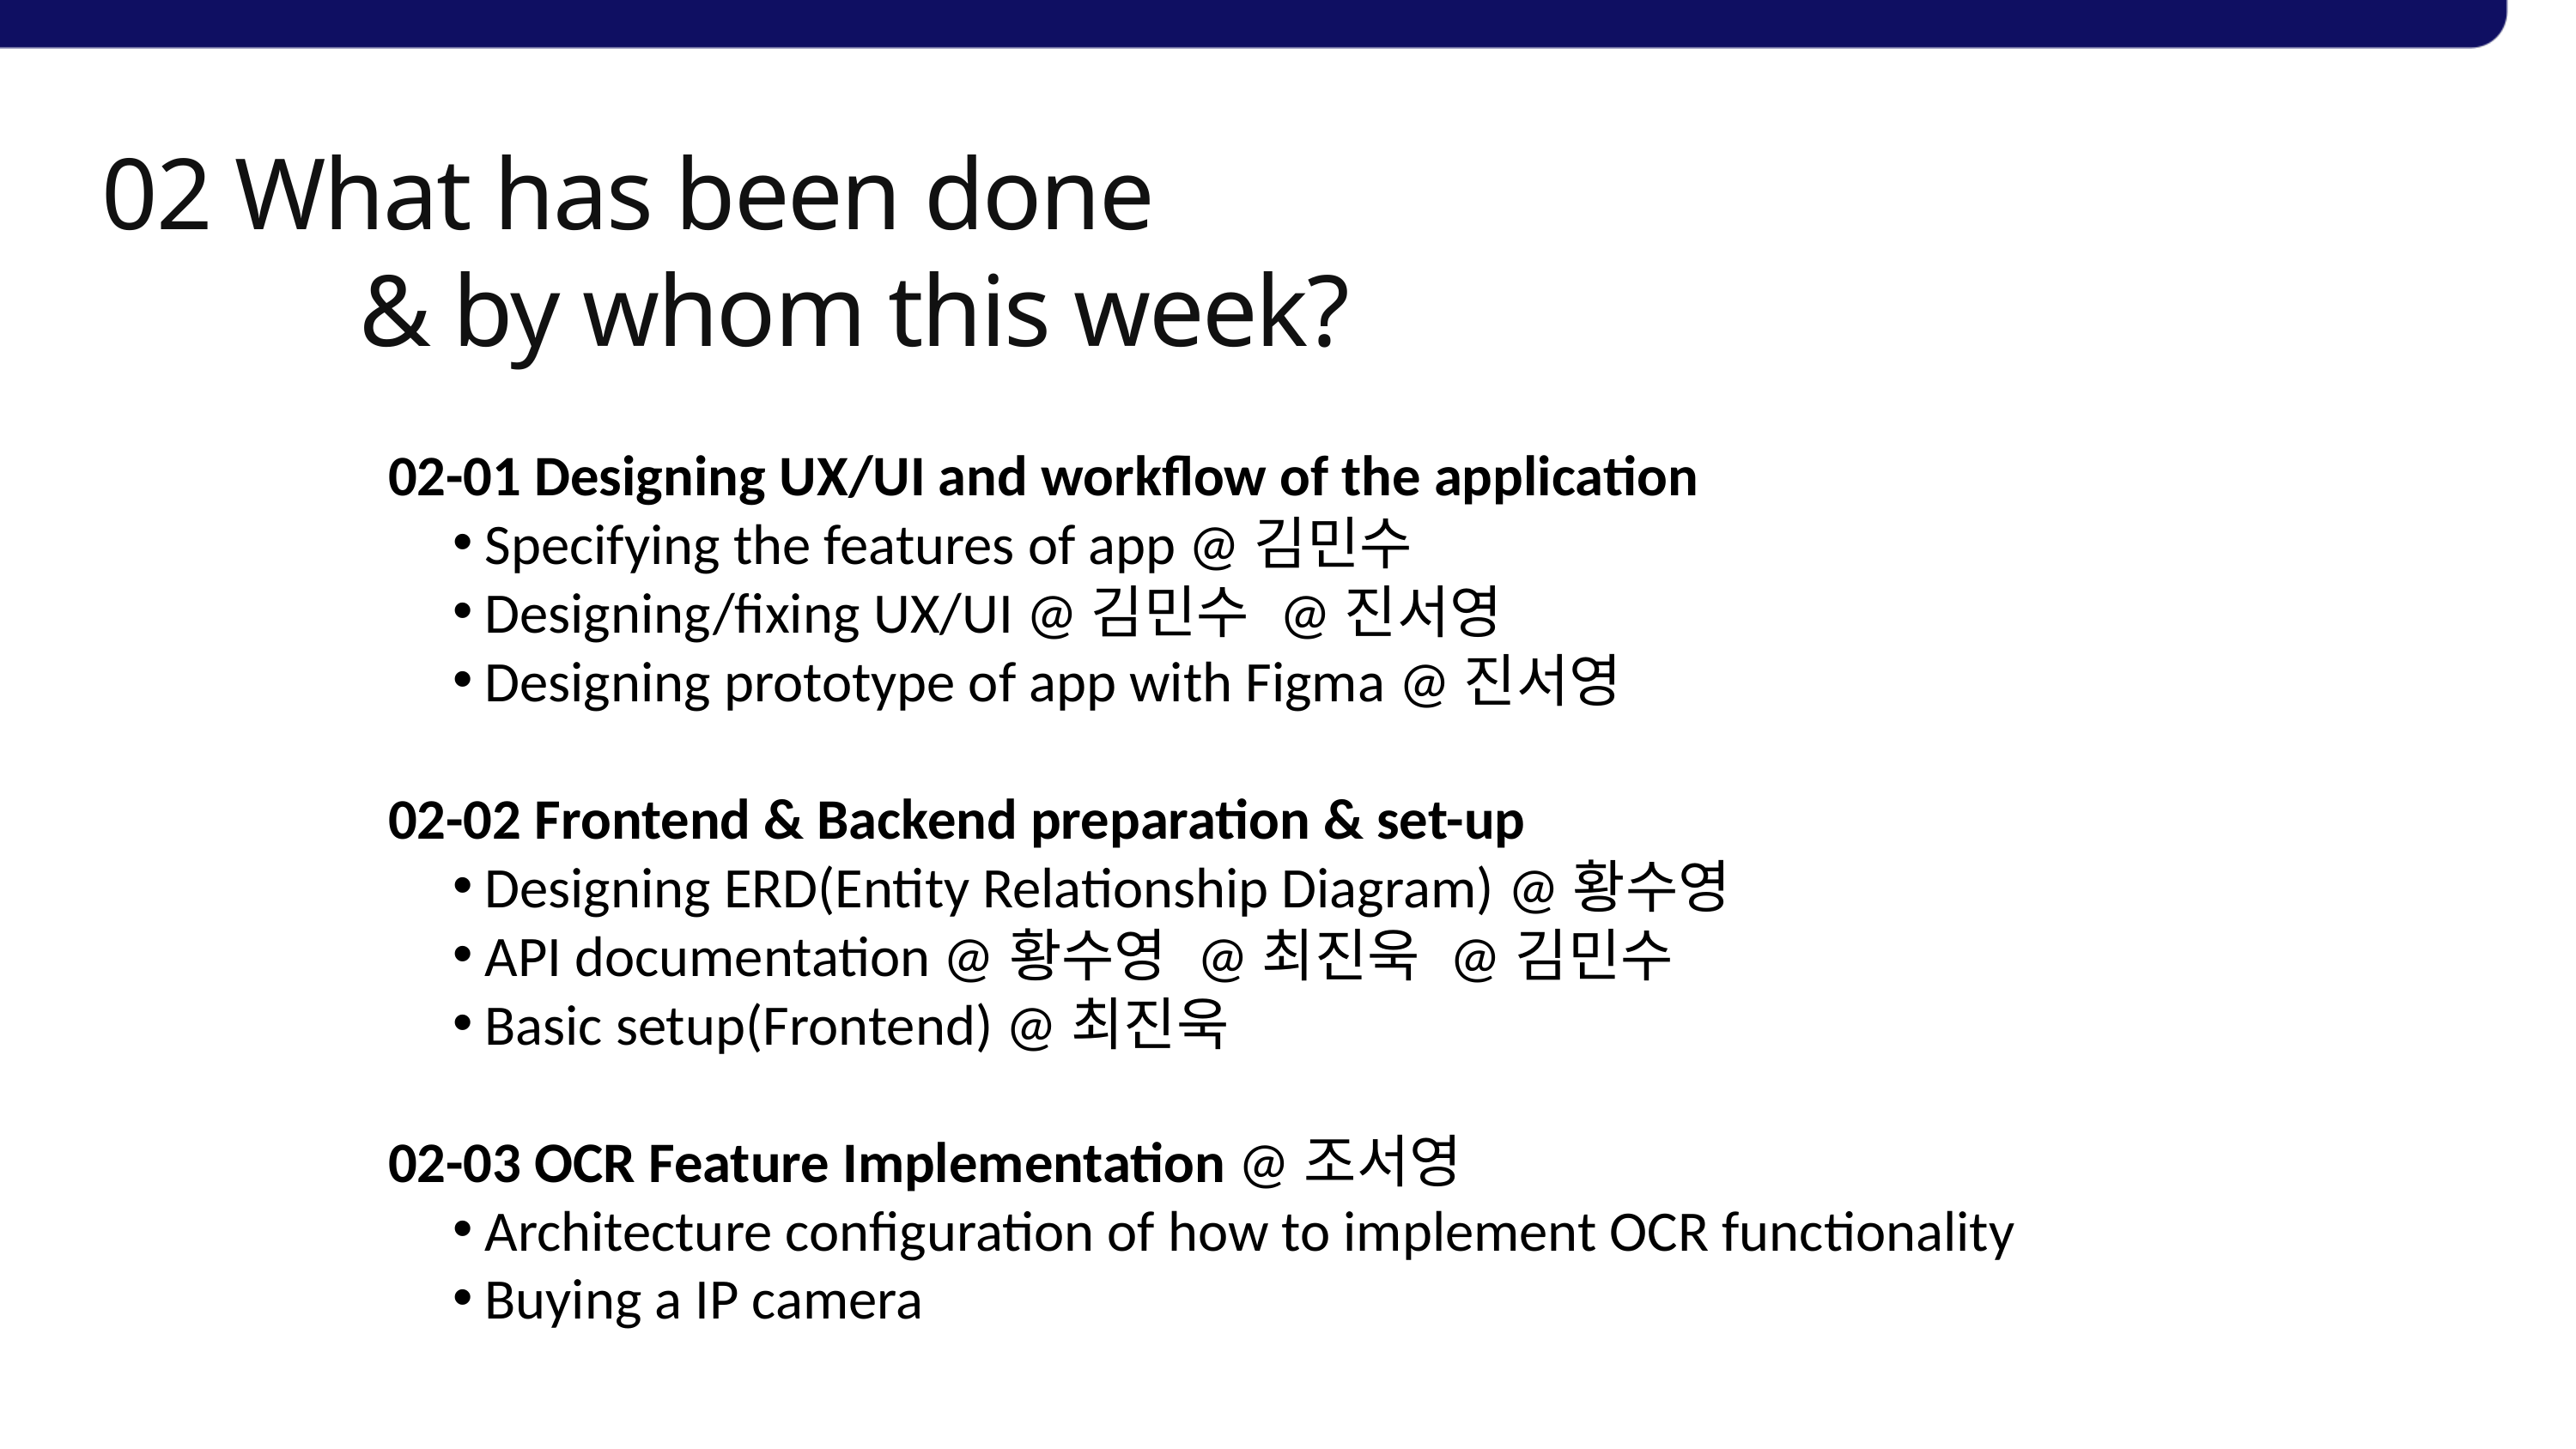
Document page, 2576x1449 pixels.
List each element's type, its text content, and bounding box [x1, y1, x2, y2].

text_box 02-01 Designing UX/UI and workflow of the application Specifying the features of app @김민수 Designing/fixing UX/UI @김민수 @진서영 Designing prototype of app with Figma @진서영 02-02 Frontend & Backend preparation & set-up Designing ERD(Entity Relationship Diagram) @황수영 API documentation @황수영 @최진욱 @김민수 Basic setup(Frontend) @최진욱 02-03 OCR Feature Implementation @조서영 Architecture configuration of how to implement OCR functionality Buying a IP camera [311, 432, 2244, 1337]
text_box 02 What has been done & by whom this week? [101, 136, 2576, 274]
picture [0, 0, 2508, 49]
